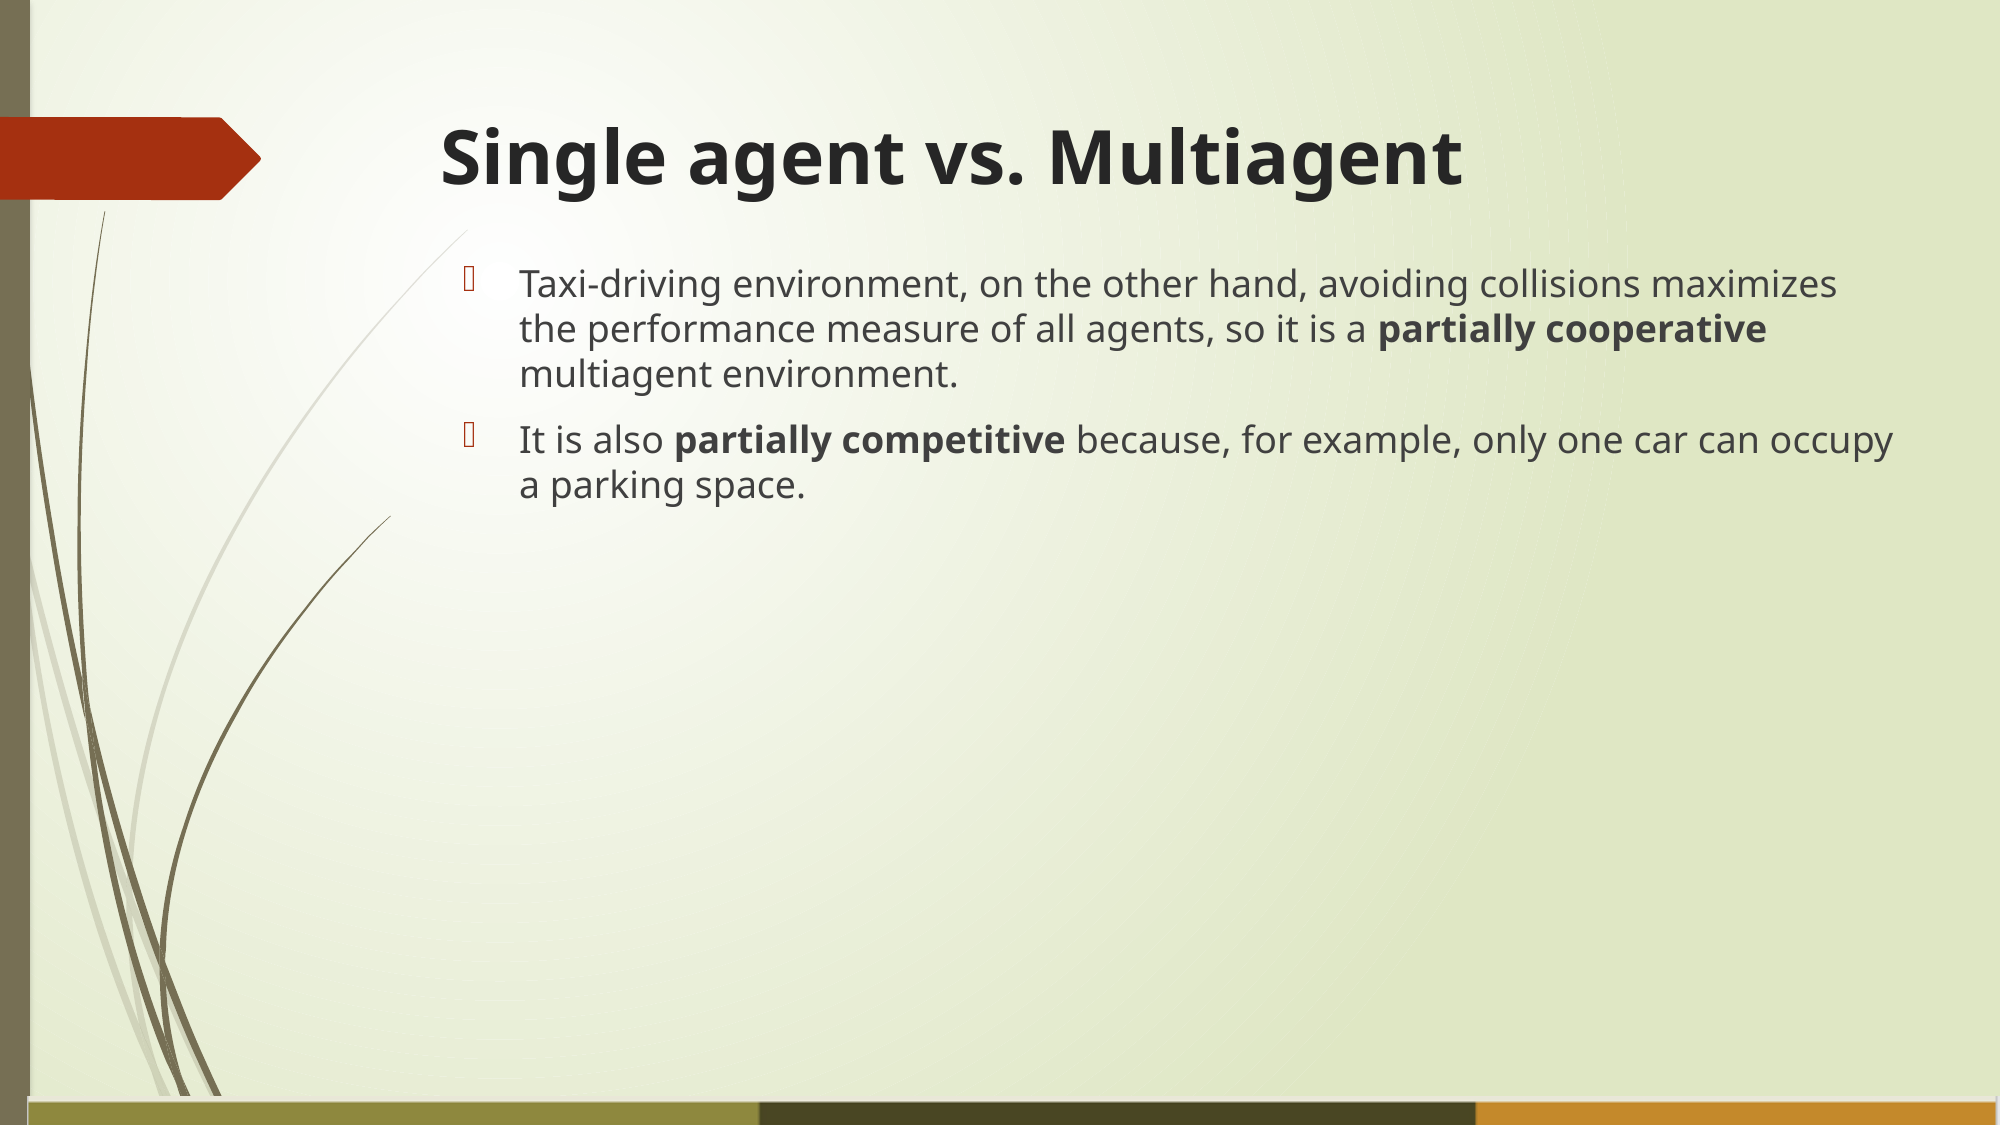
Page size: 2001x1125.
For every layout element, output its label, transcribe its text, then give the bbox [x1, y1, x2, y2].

list Taxi-driving environment, on the other hand, avoiding collisions maximizes the performance measure of all agents, so it is a partially cooperative multiagent environment. It is also partially competitive because, for example, only one car can occupy a parking space. [448, 252, 1911, 873]
title Single agent vs. Multiagent [425, 102, 1888, 313]
picture [27, 1096, 2000, 1125]
